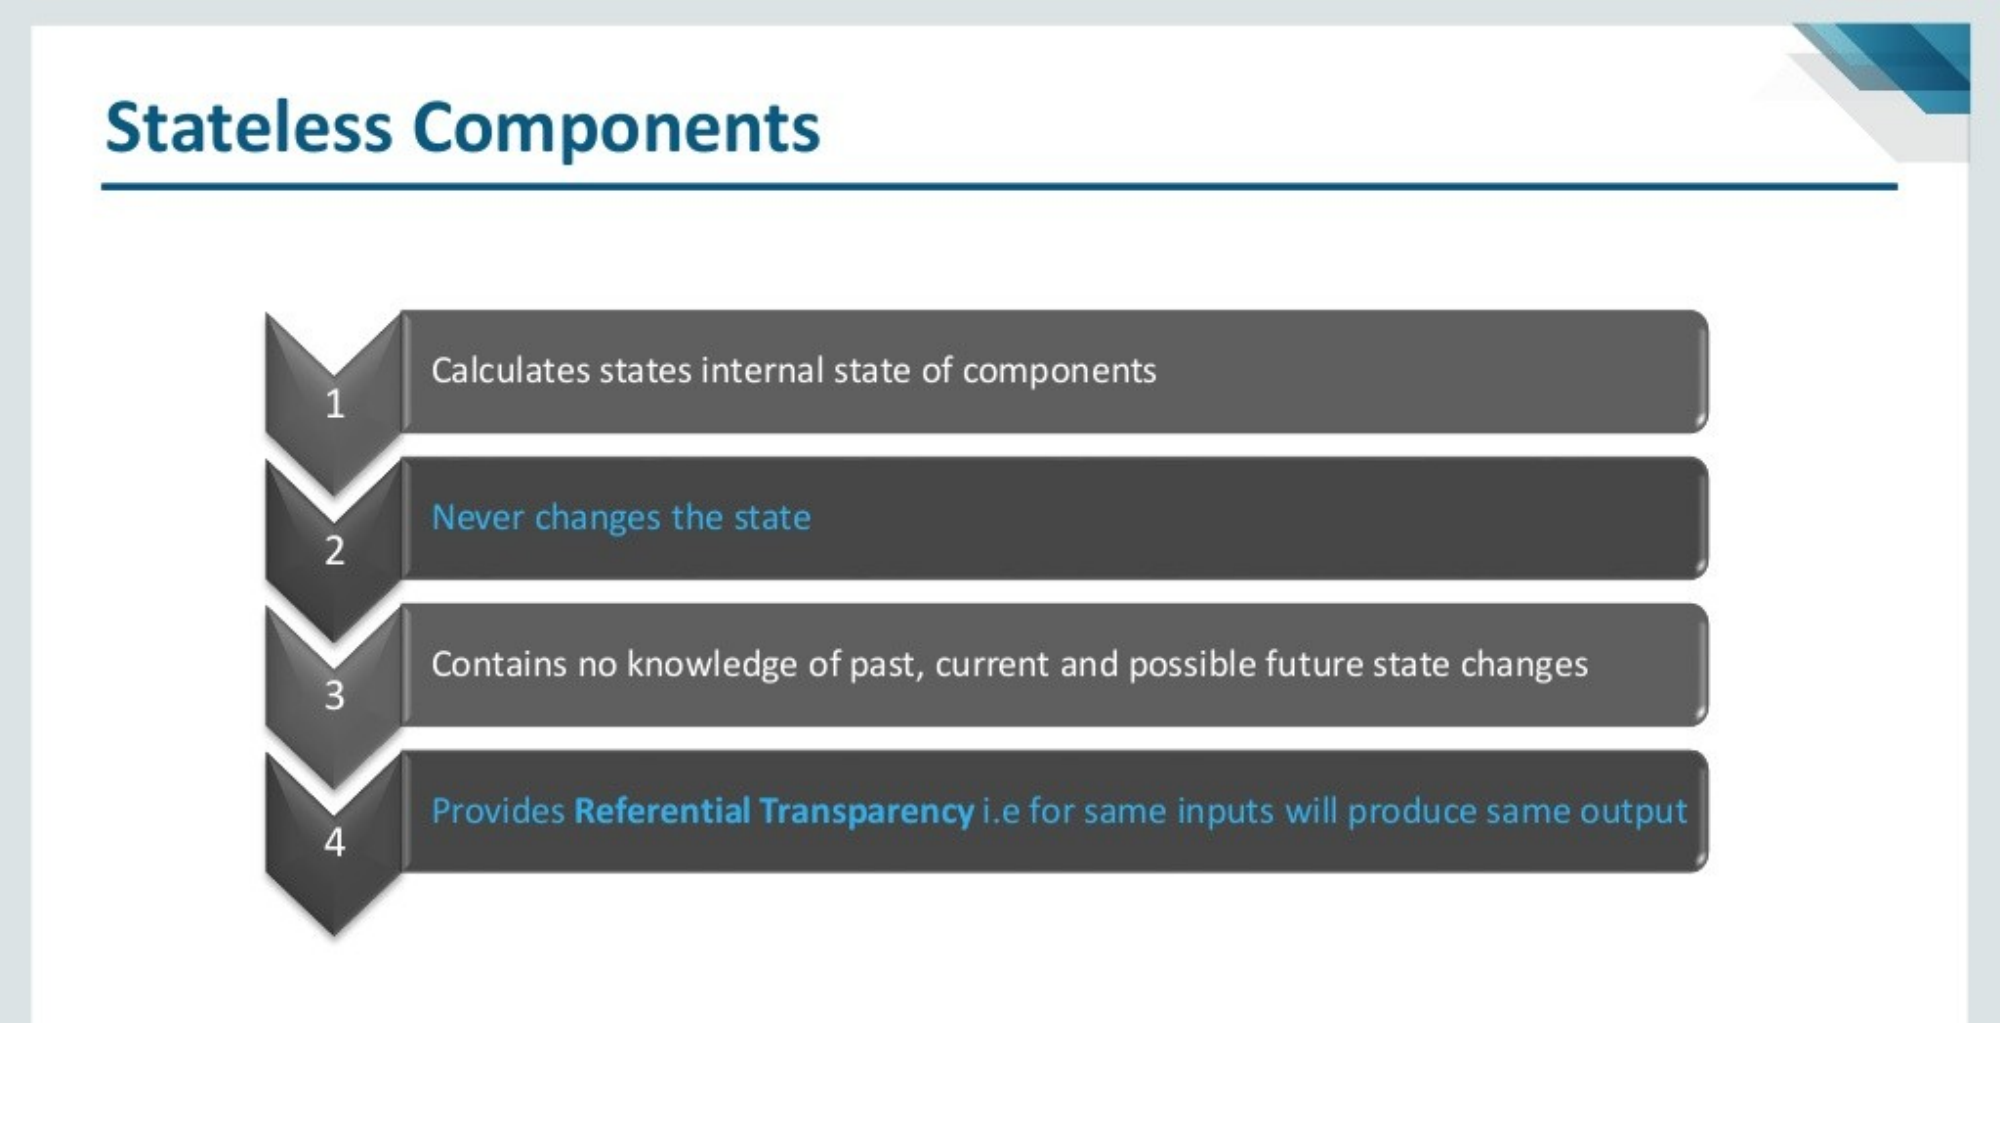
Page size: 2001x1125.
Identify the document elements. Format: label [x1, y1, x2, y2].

text_box [0, 0, 2000, 1023]
